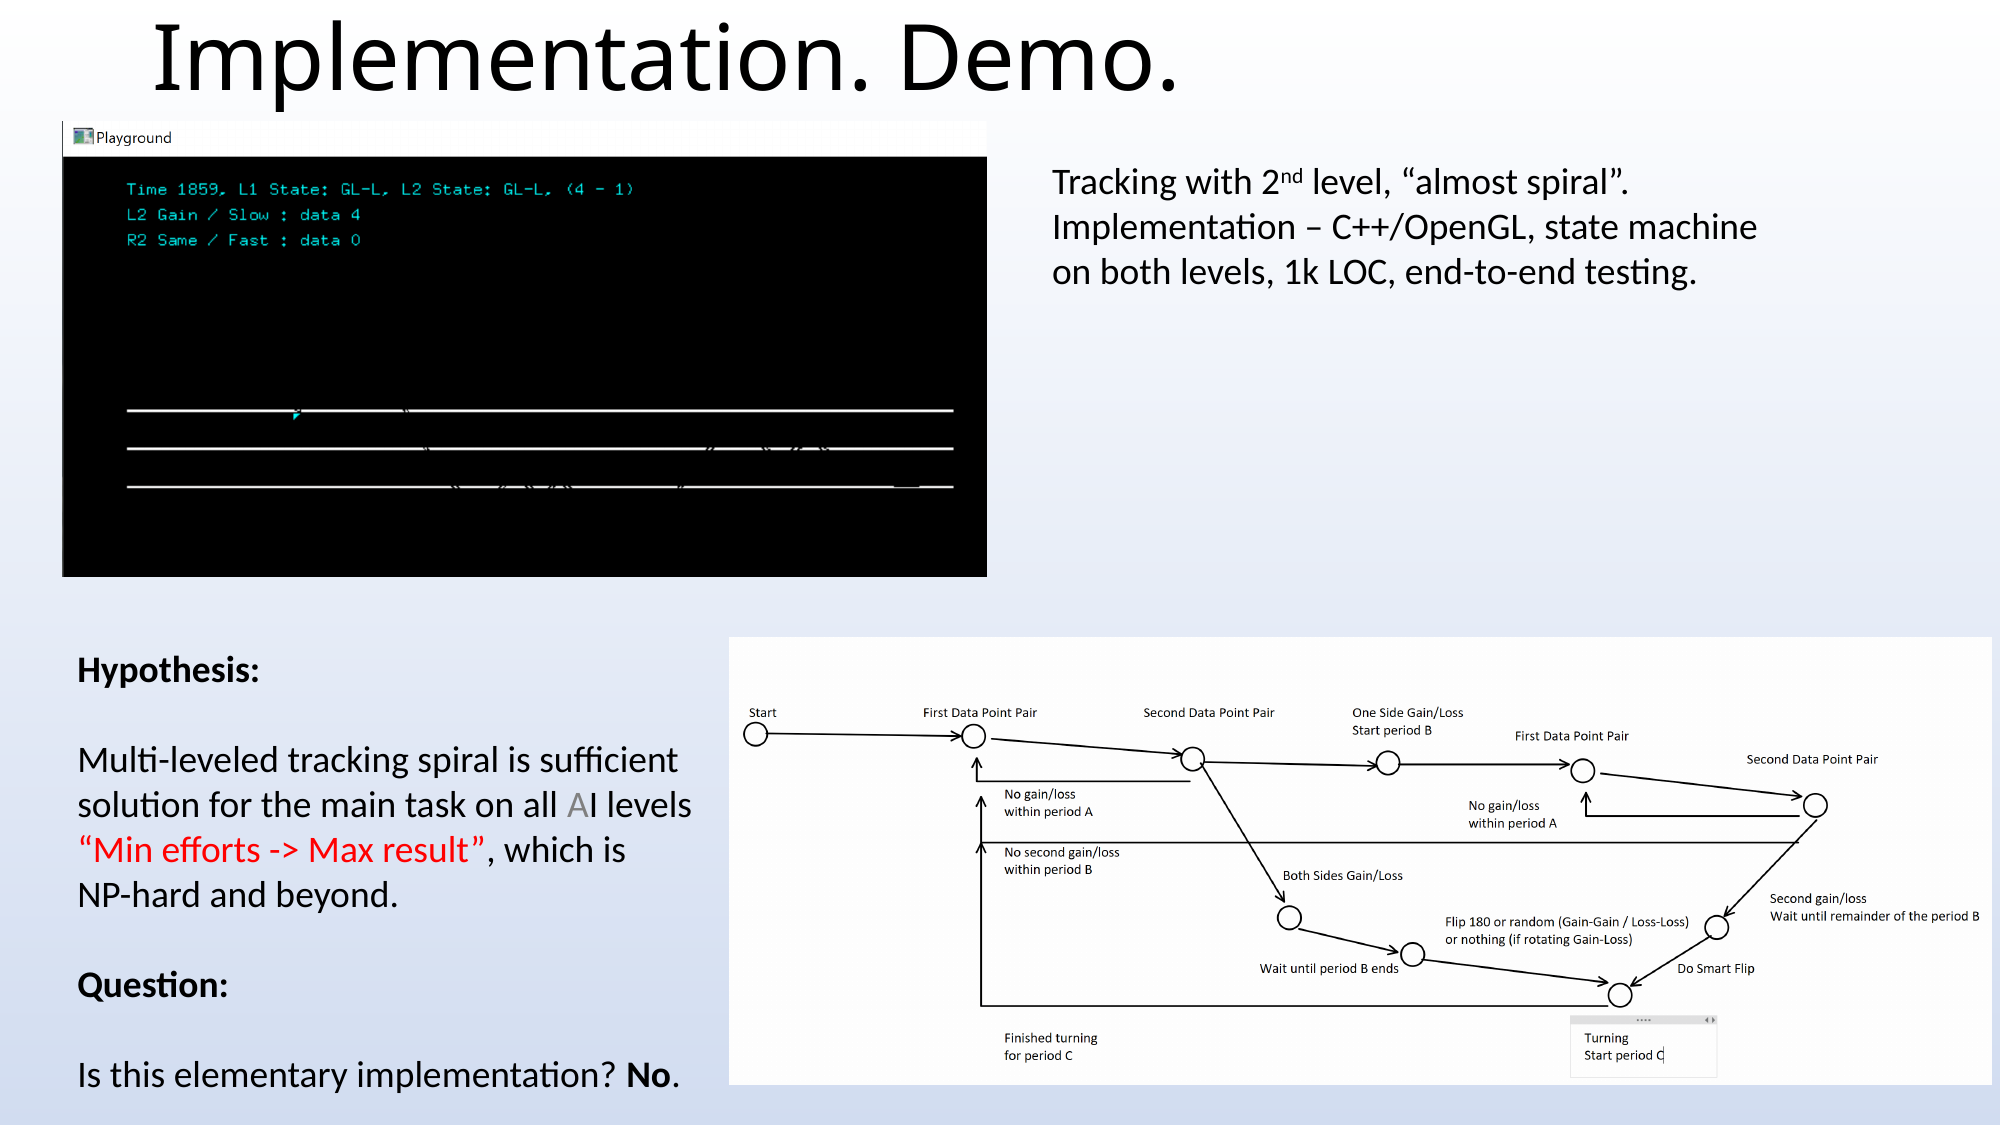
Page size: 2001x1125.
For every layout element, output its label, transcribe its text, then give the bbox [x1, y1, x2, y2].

text_box Tracking with 2nd level, “almost spiral”. Implementation – C++/OpenGL, state machine on both levels, 1k LOC, end-to-end testing. [1037, 149, 1788, 390]
picture [729, 637, 1992, 1085]
title Implementation. Demo. [137, 0, 1863, 122]
text_box Hypothesis: Multi-leveled tracking spiral is sufficient solution for the main task on all AI levels “Min efforts -> Max result”, which is NP-hard and beyond. Question: Is this elementary implementation? No. [62, 637, 711, 1103]
picture [62, 121, 987, 578]
